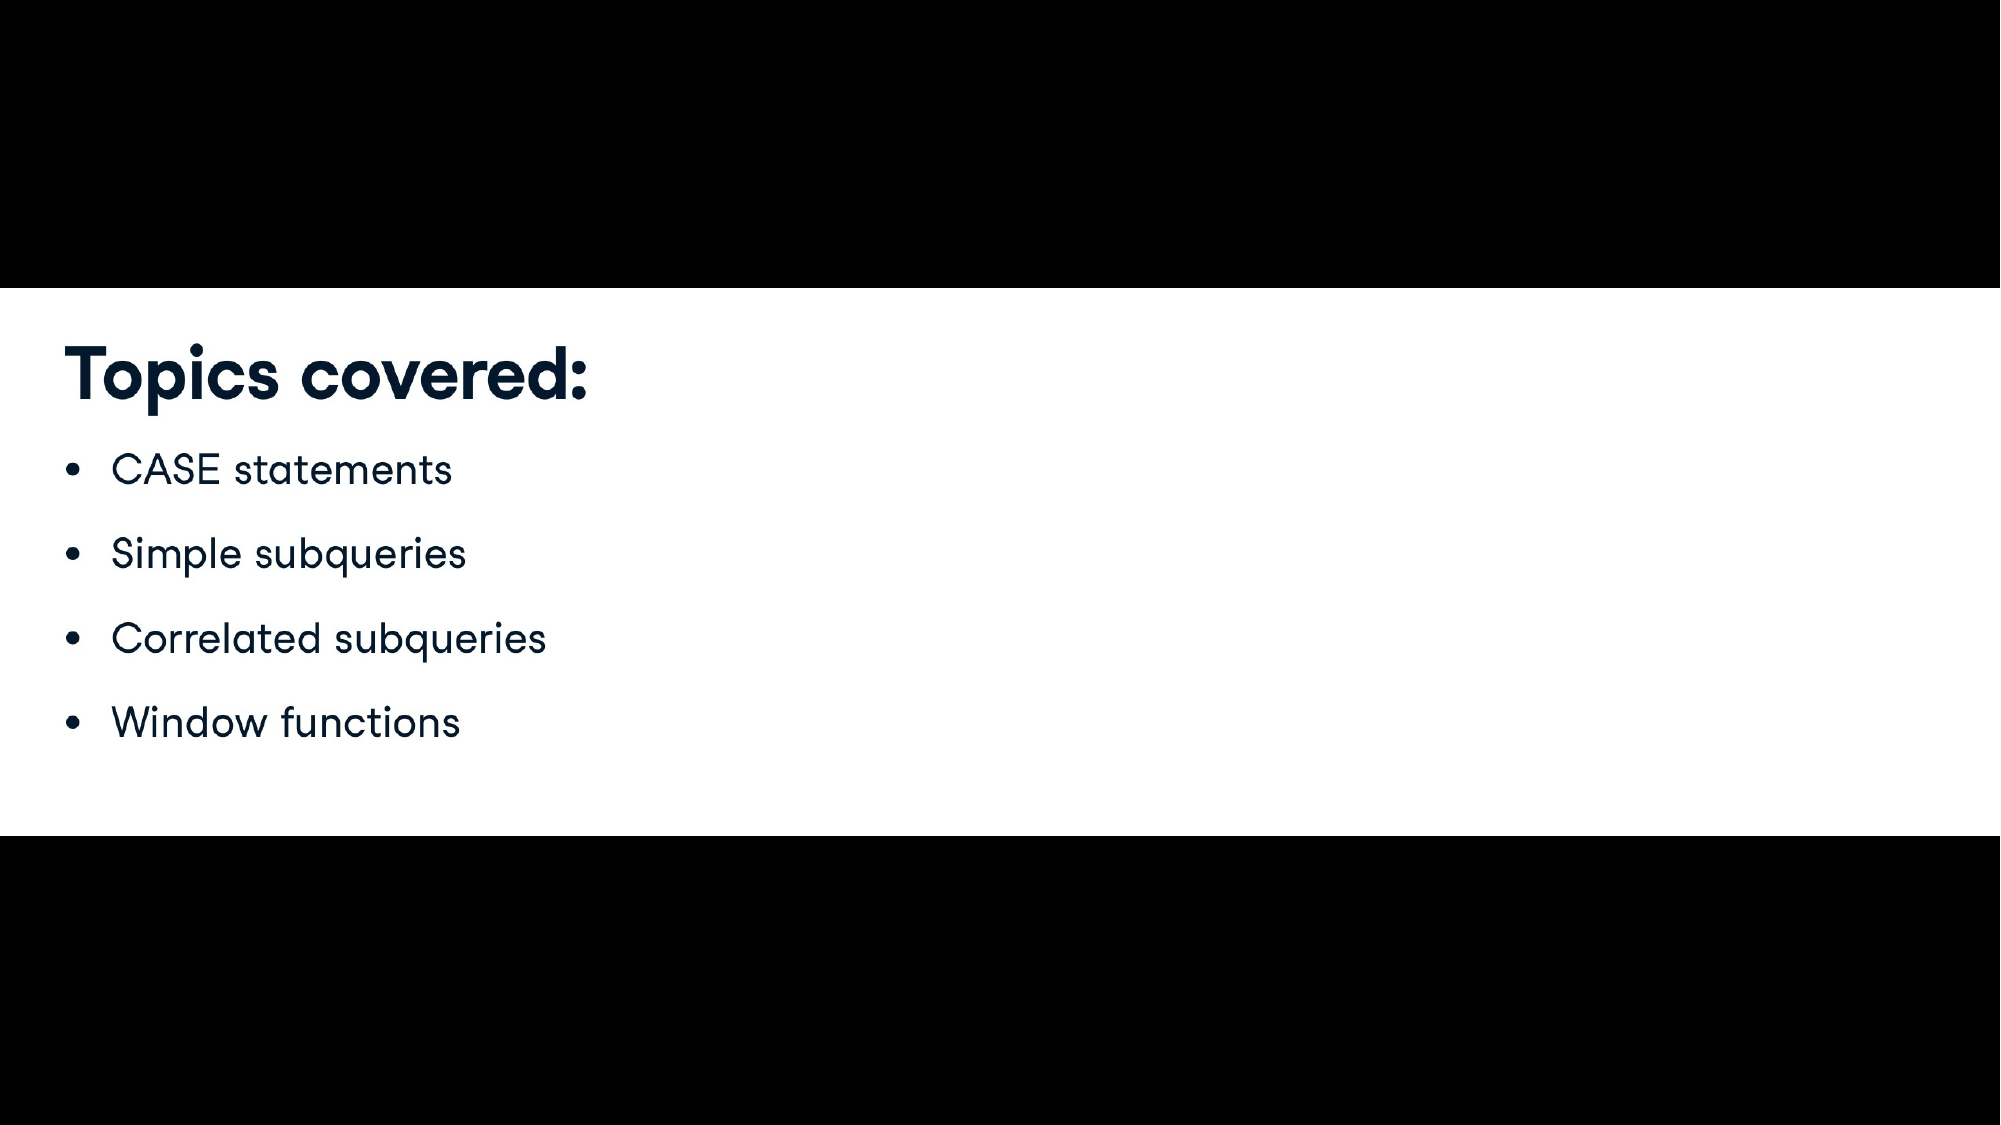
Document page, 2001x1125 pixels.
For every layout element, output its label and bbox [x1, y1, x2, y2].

picture [0, 288, 2000, 836]
